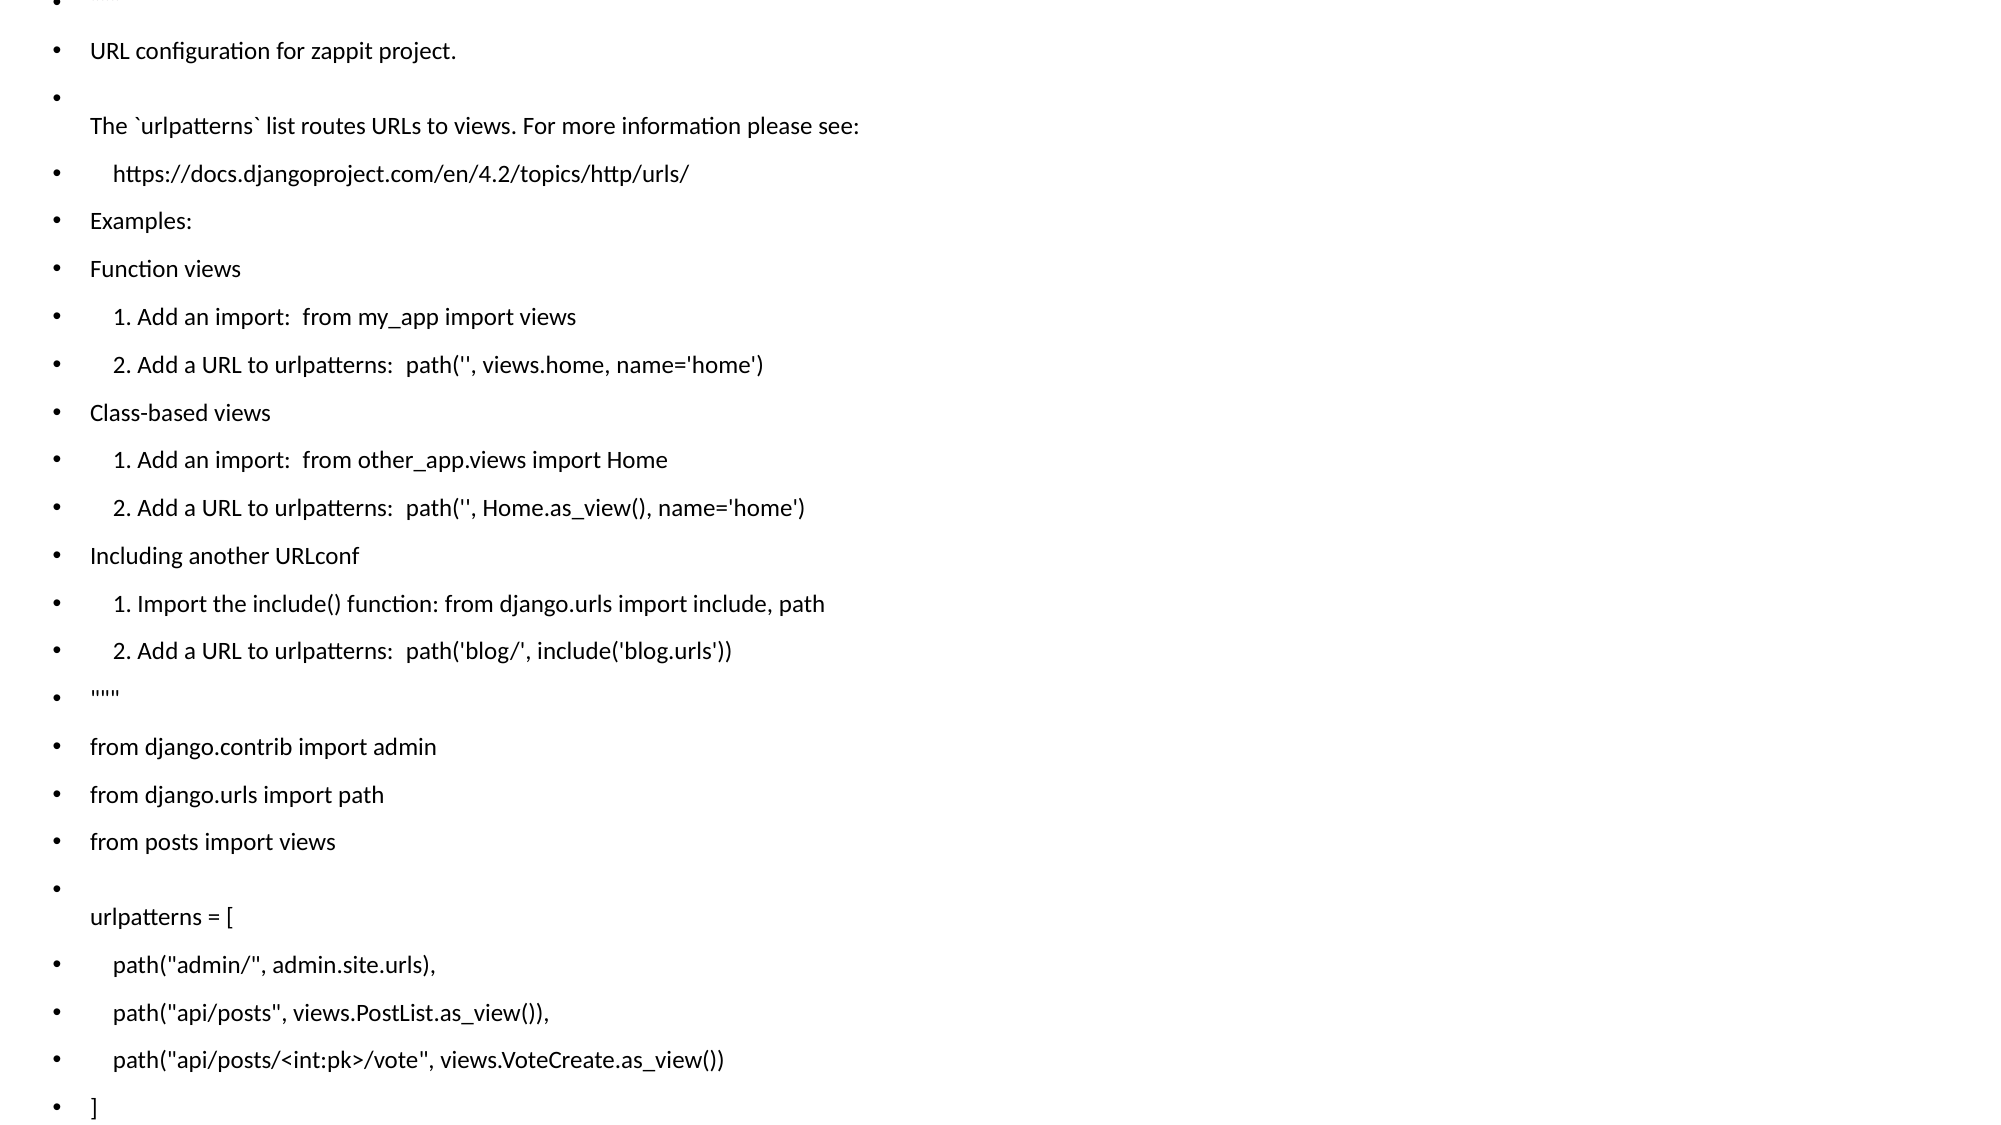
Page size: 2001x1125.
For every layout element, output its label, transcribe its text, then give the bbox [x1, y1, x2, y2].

list """ URL configuration for zappit project. The `urlpatterns` list routes URLs to views. For more information please see: https://docs.djangoproject.com/en/4.2/topics/http/urls/ Examples: Function views 1. Add an import: from my_app import views 2. Add a URL to urlpatterns: path('', views.home, name='home') Class-based views 1. Add an import: from other_app.views import Home 2. Add a URL to urlpatterns: path('', Home.as_view(), name='home') Including another URLconf 1. Import the include() function: from django.urls import include, path 2. Add a URL to urlpatterns: path('blog/', include('blog.urls')) """ from django.contrib import admin from django.urls import path from posts import views urlpatterns = [ path("admin/", admin.site.urls), path("api/posts", views.PostList.as_view()), path("api/posts/<int:pk>/vote", views.VoteCreate.as_view()) ] [37, 0, 1568, 918]
